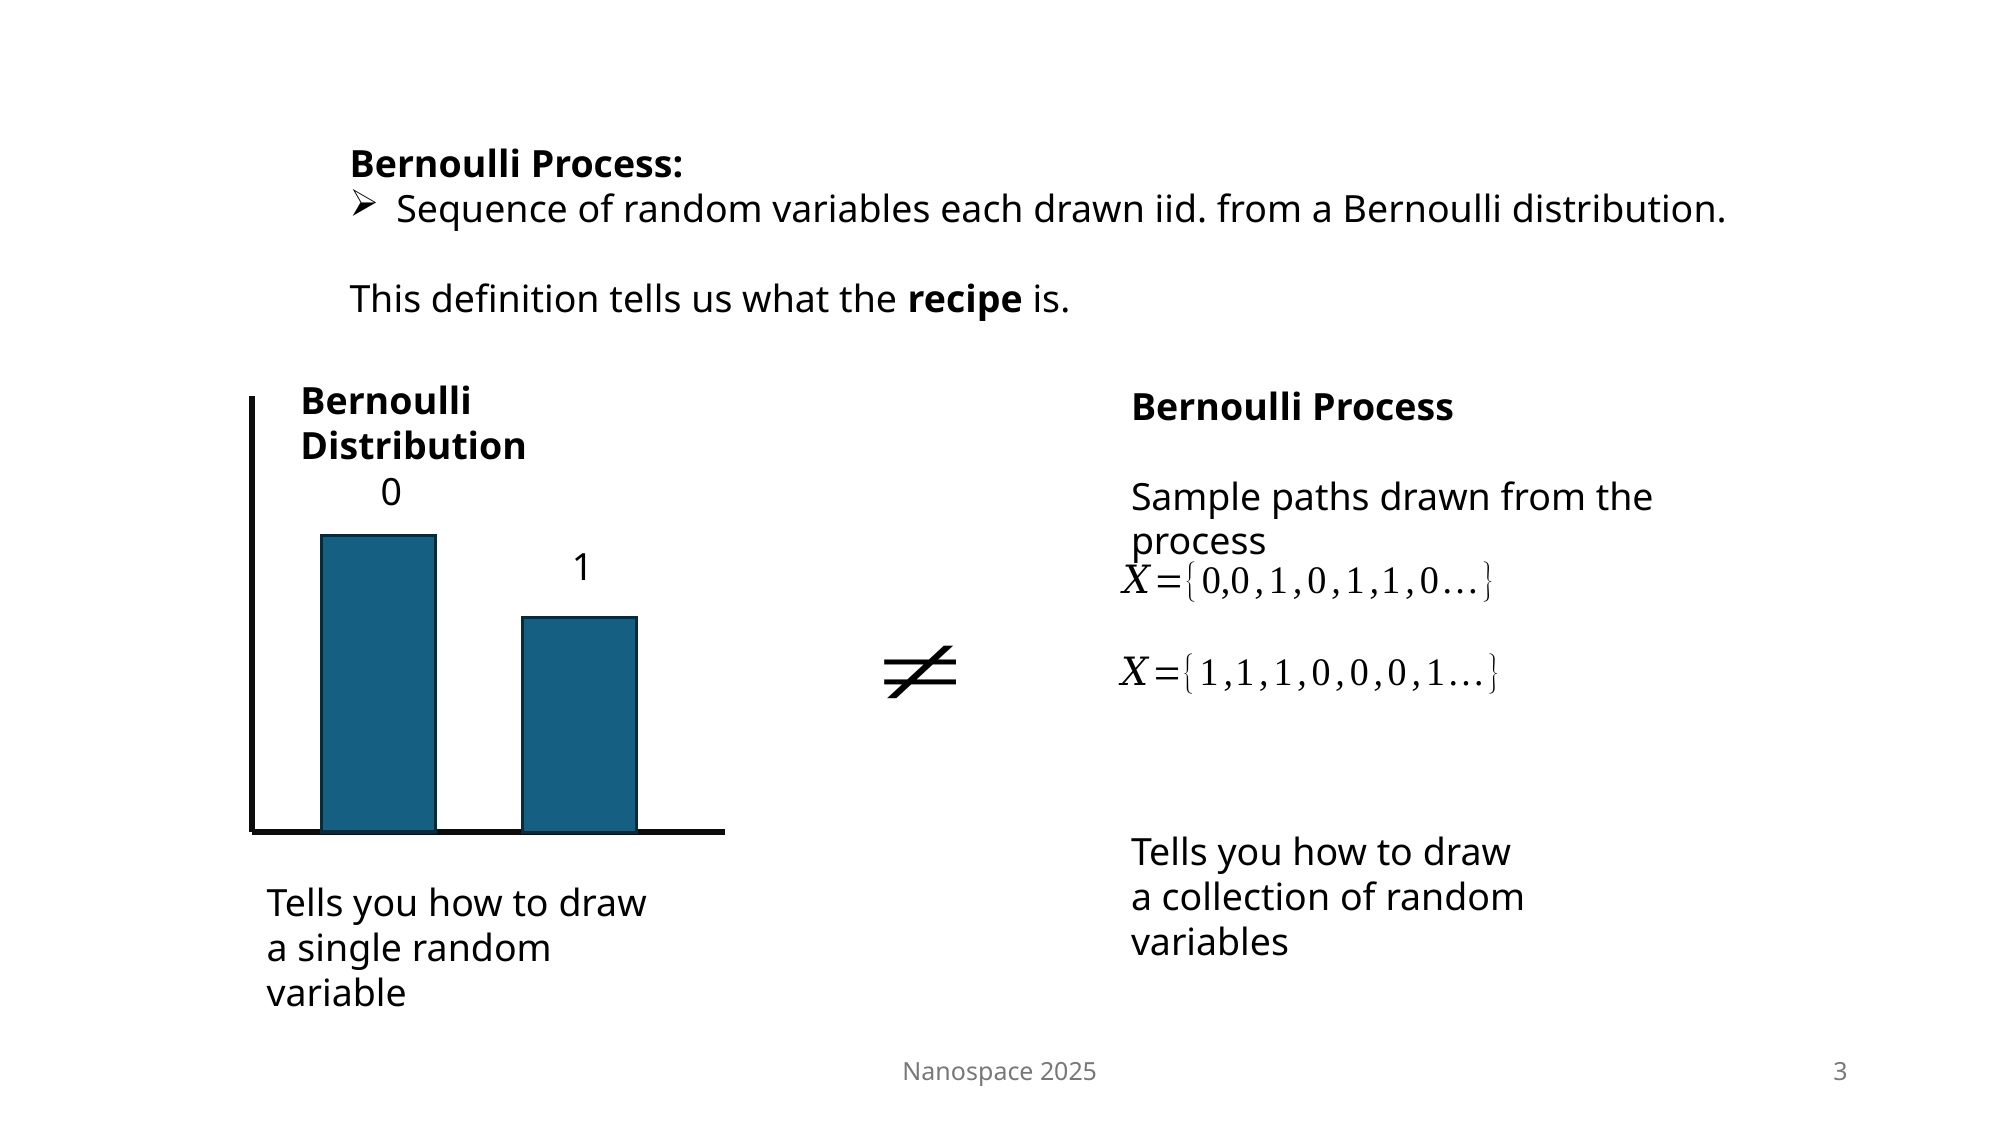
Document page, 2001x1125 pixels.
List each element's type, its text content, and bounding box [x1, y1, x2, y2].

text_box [251, 369, 726, 978]
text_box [1115, 374, 1810, 973]
slide_number 3 [1412, 1042, 1863, 1103]
footer Nanospace 2025 [662, 1042, 1338, 1103]
text_box Bernoulli Process: Sequence of random variables each drawn iid. from a Bernoulli distribution. This definition tells us what the recipe is. [334, 132, 1748, 328]
